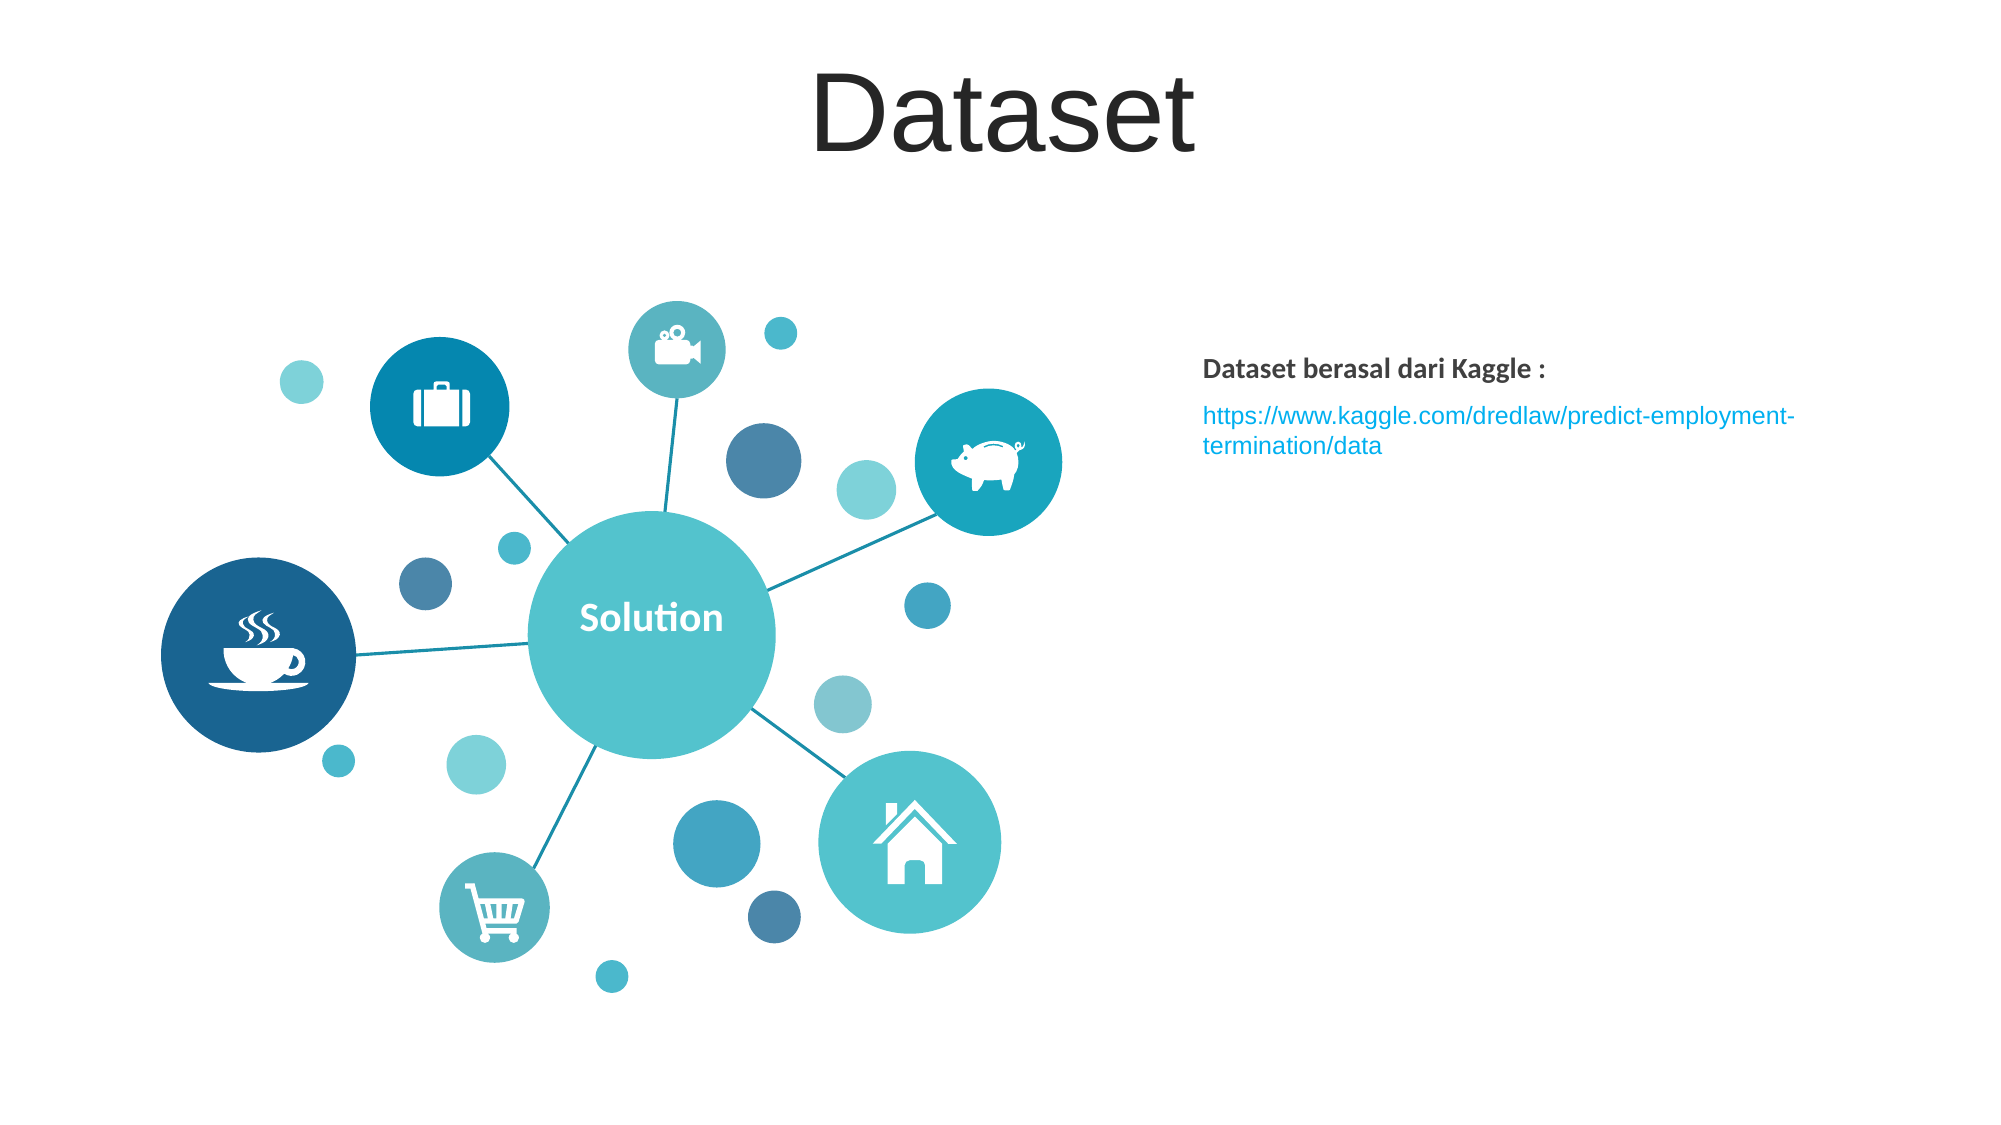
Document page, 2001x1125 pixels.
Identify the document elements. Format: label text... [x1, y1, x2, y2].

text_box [160, 300, 1063, 993]
text_box Dataset berasal dari Kaggle : [1188, 342, 1839, 391]
list Dataset [53, 55, 1952, 175]
text_box https://www.kaggle.com/dredlaw/predict-employment-termination/data [1188, 391, 1839, 467]
